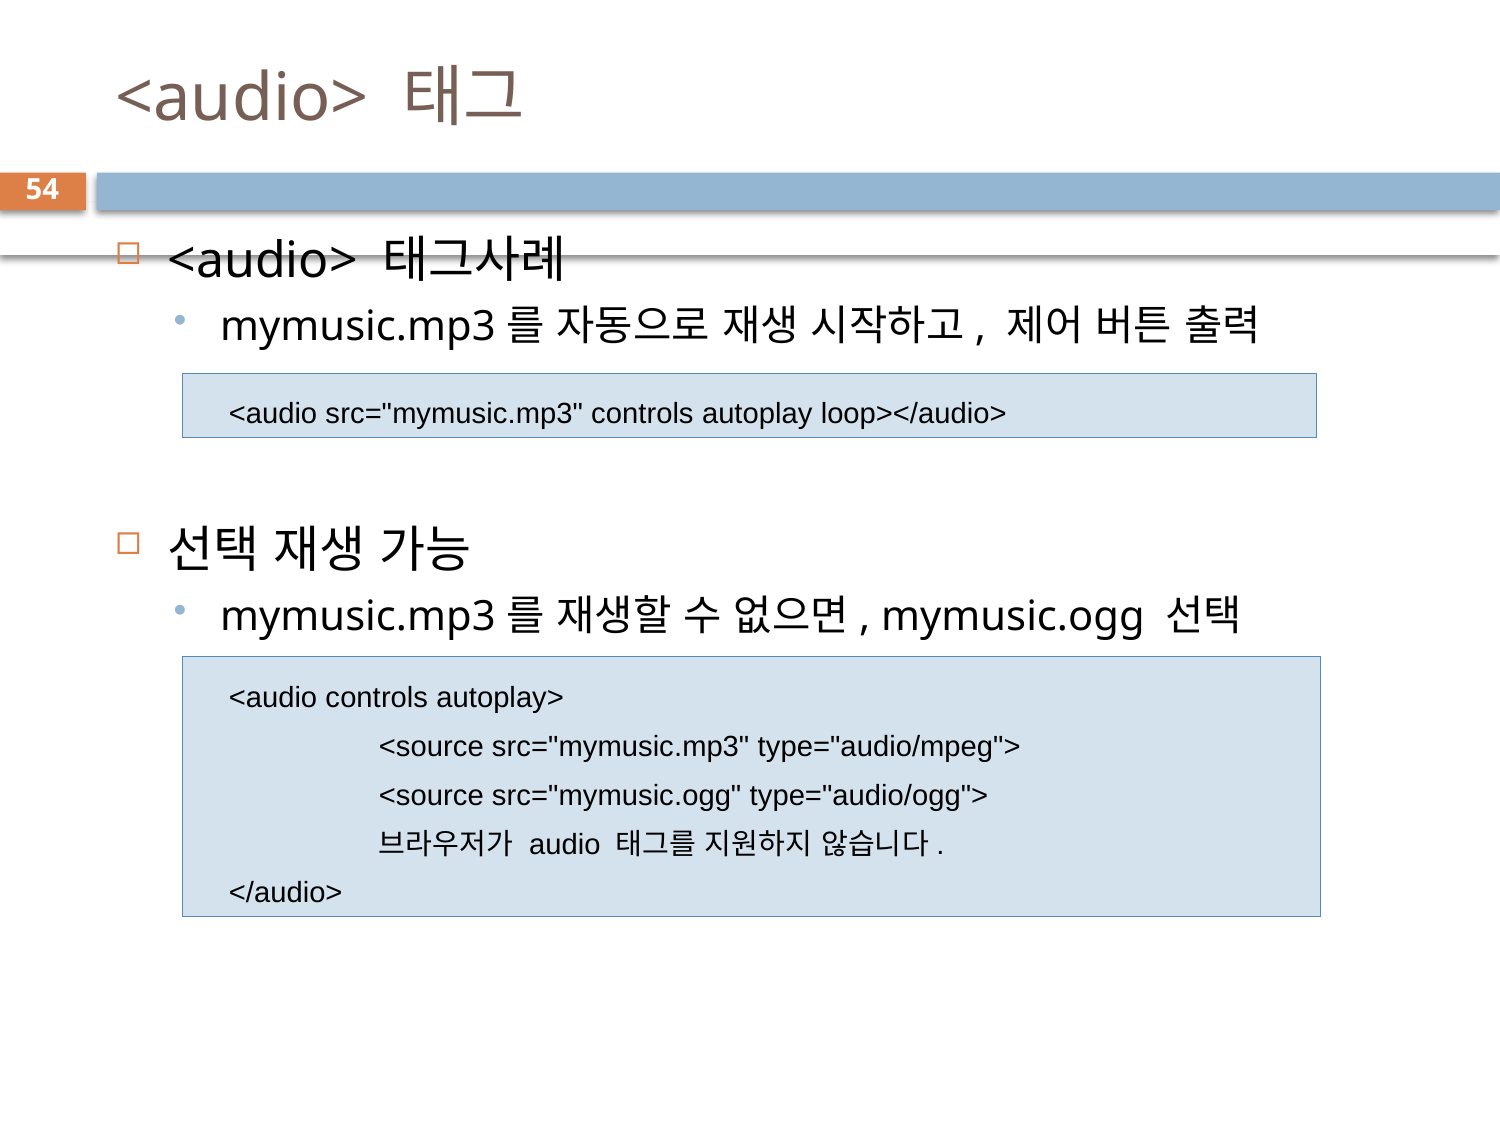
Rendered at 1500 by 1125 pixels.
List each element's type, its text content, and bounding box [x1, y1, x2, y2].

slide_number 54 [0, 170, 87, 211]
text_box <audio controls autoplay> <source src="mymusic.mp3" type="audio/mpeg"> <source src="mymusic.ogg" type="audio/ogg"> 브라우저가 audio 태그를 지원하지 않습니다. </audio> [182, 656, 1321, 917]
text_box <audio src="mymusic.mp3" controls autoplay loop></audio> [182, 373, 1317, 438]
title <audio> 태그 [100, 37, 1438, 149]
list <audio> 태그사례 mymusic.mp3를 자동으로 재생 시작하고, 제어 버튼 출력 선택 재생 가능 mymusic.mp3를 재생할 수 없으면, mymusic.ogg 선택 [100, 219, 1438, 1047]
